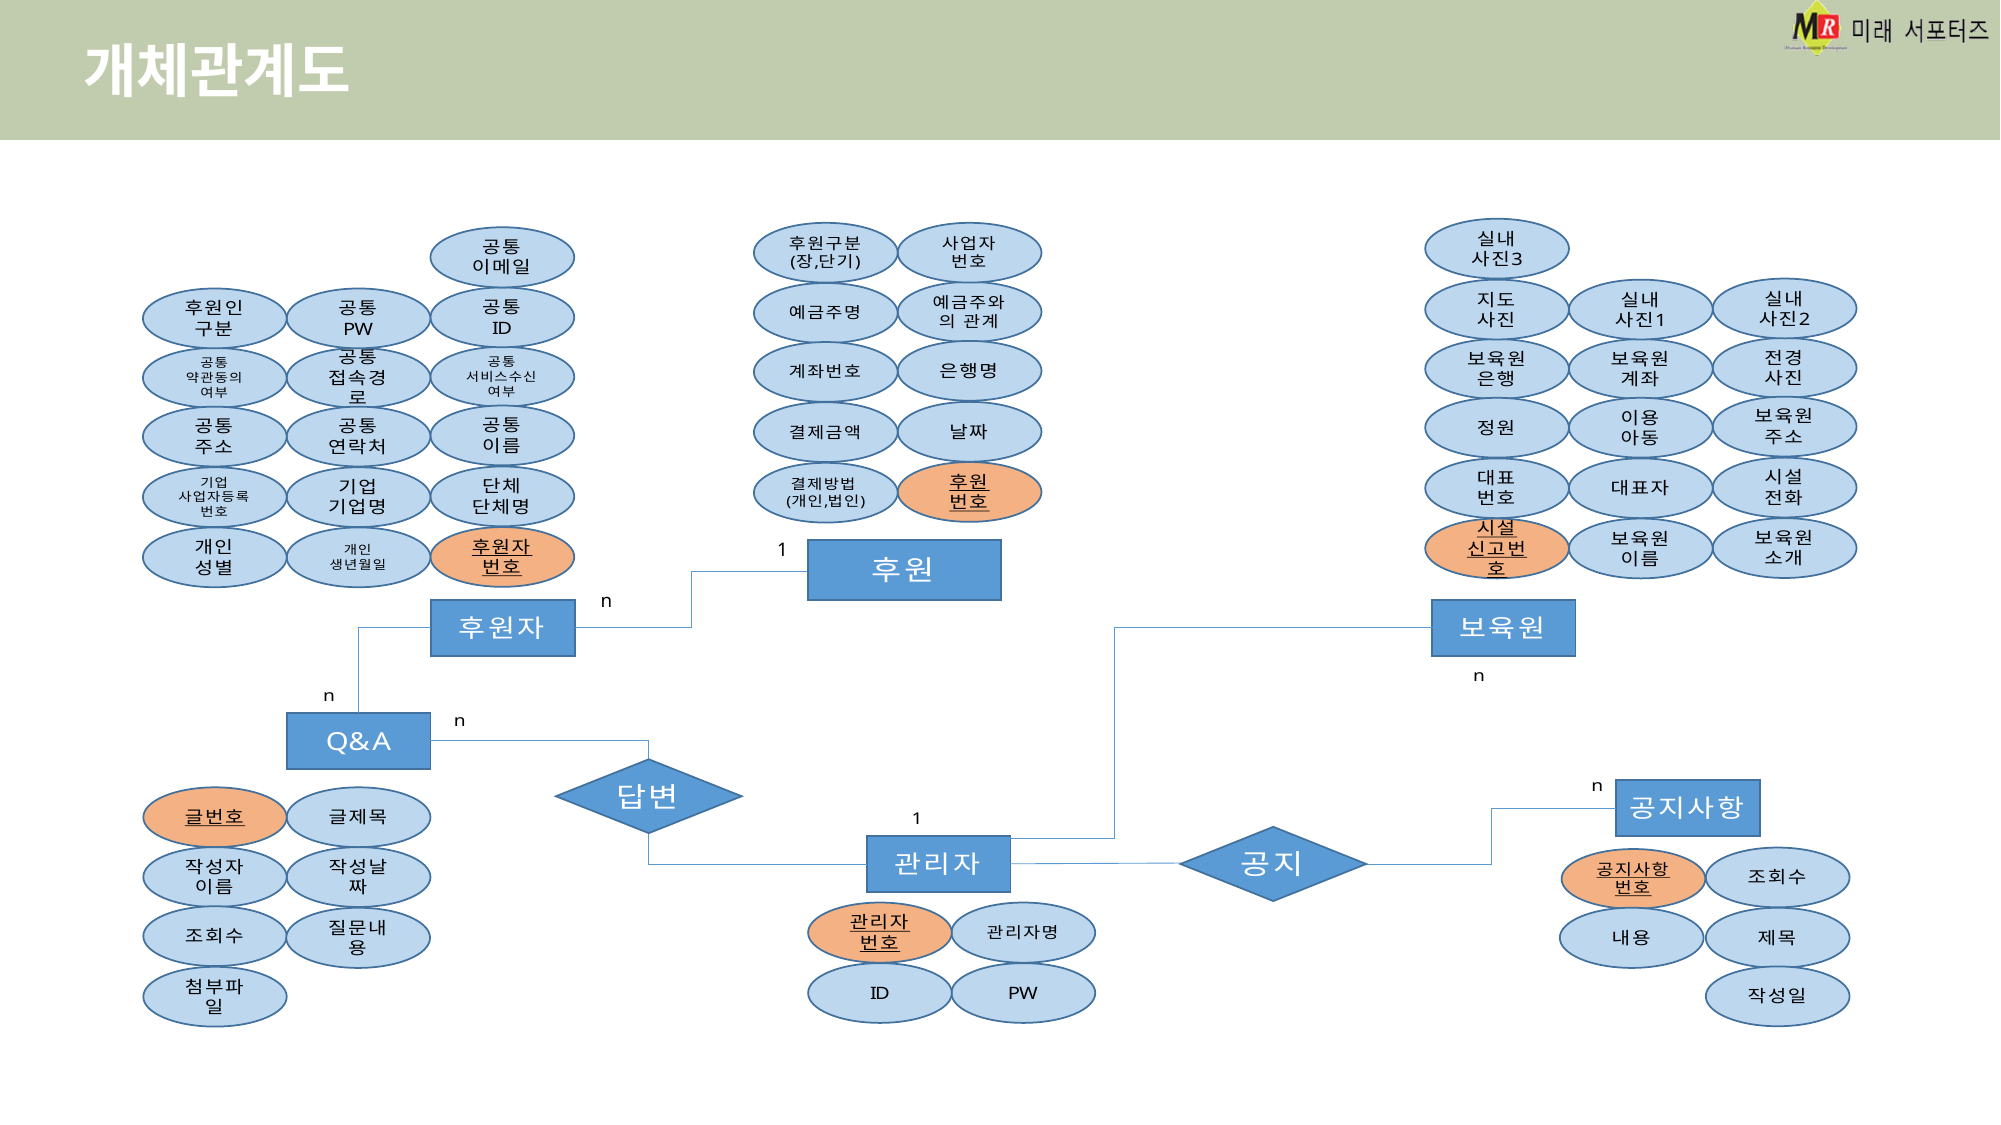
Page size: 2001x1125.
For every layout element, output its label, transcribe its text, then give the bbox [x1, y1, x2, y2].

picture [1719, 0, 2000, 72]
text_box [114, 216, 1863, 1047]
text_box 개체관계도 [0, 0, 2000, 140]
